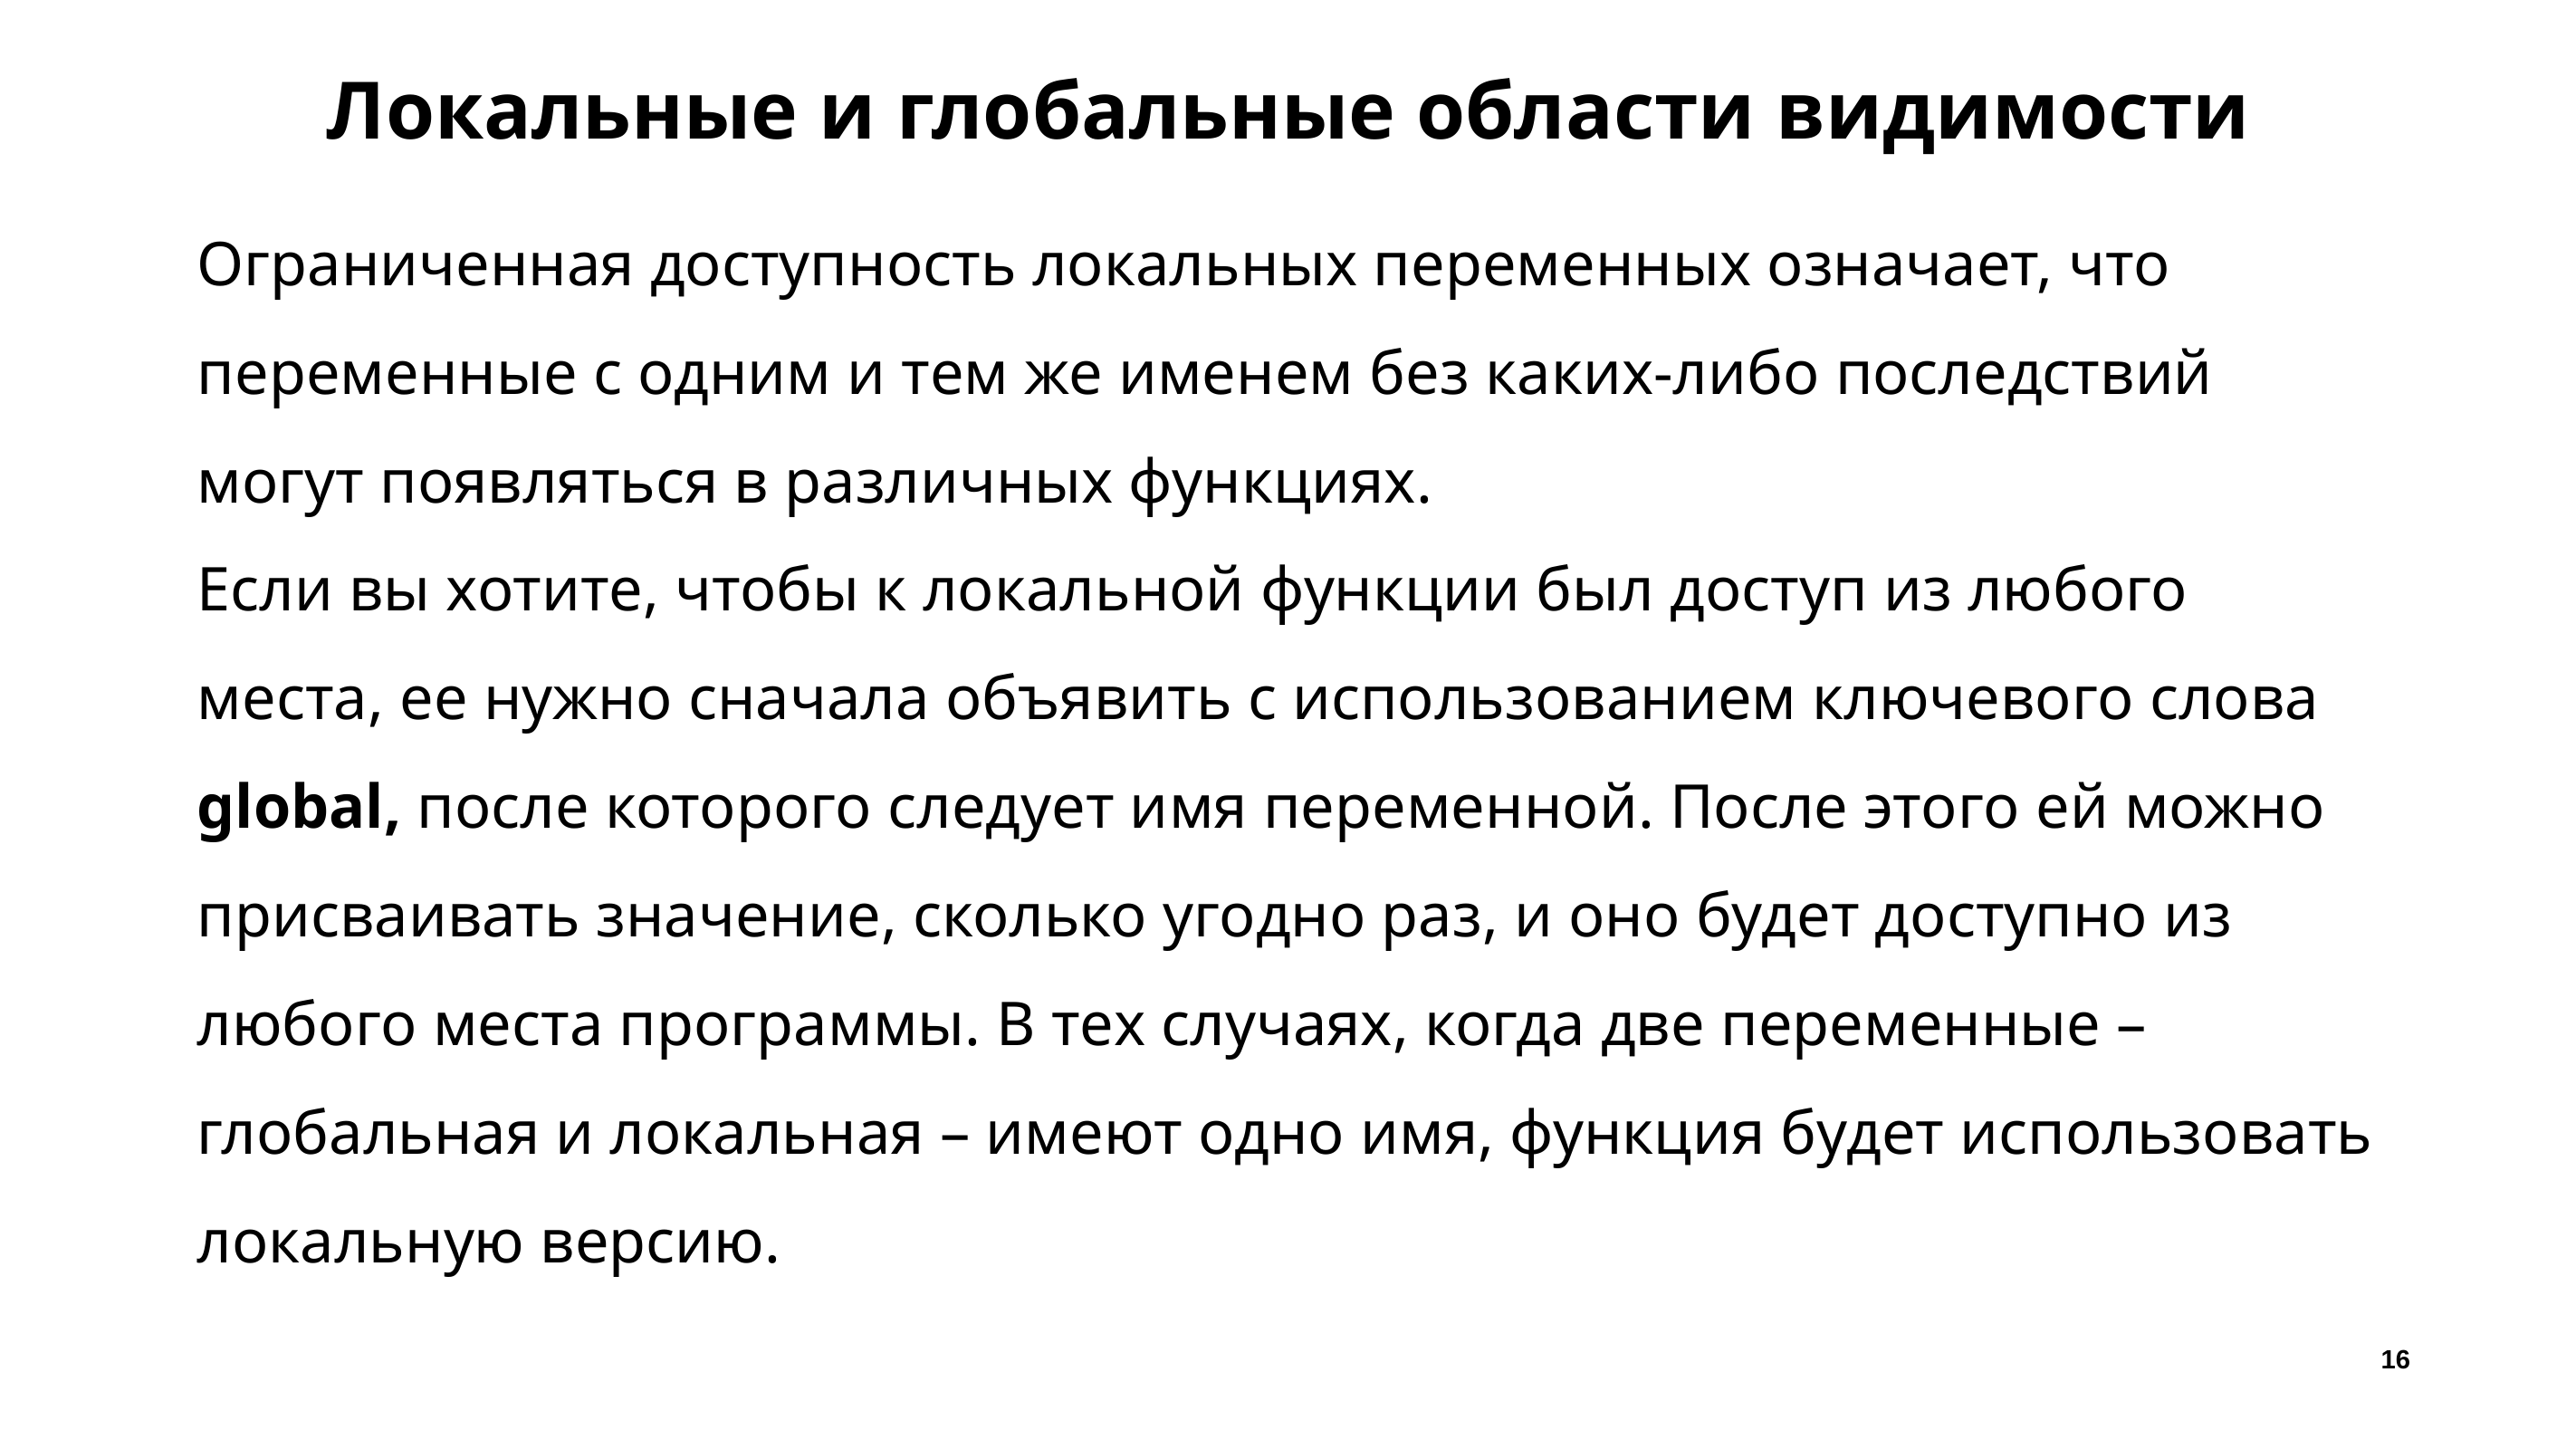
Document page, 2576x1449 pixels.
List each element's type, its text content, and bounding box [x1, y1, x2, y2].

slide_number 16 [2279, 1332, 2416, 1383]
title Локальные и глобальные области видимости [161, 54, 2416, 224]
text_box Ограниченная доступность локальных переменных означает, что переменные с одним и тем же именем без каких-либо последствий могут появляться в различных функциях. Если вы хотите, чтобы к локальной функции был доступ из любого места, ее нужно сначала объявить с использованием ключевого слова global, после которого следует имя переменной. После этого ей можно присваивать значение, сколько угодно раз, и оно будет доступно из любого места программы. В тех случаях, когда две переменные – глобальная и локальная – имеют одно имя, функция будет использовать локальную версию. [183, 182, 2392, 1282]
